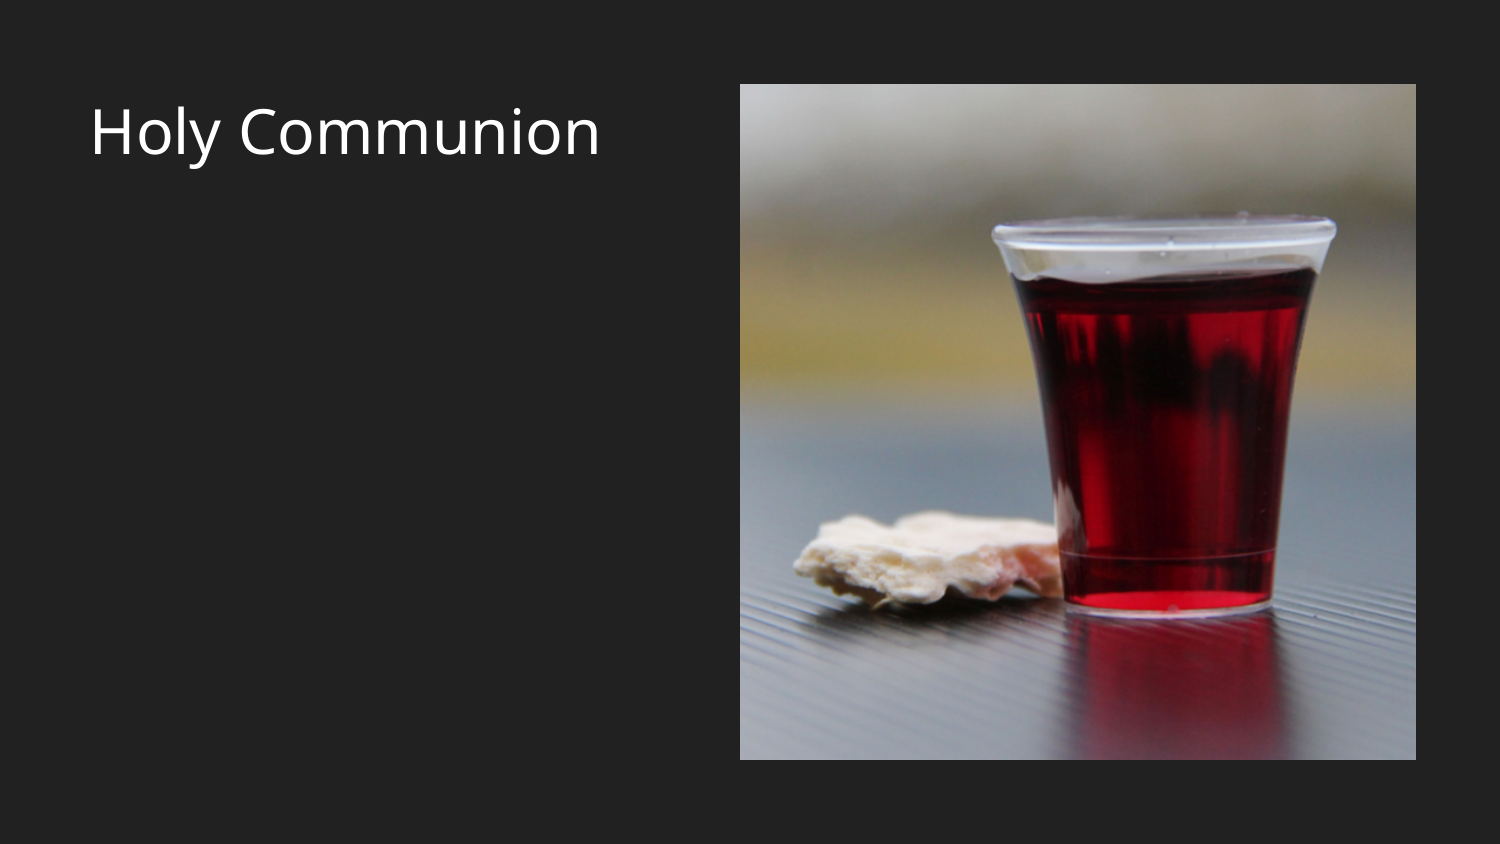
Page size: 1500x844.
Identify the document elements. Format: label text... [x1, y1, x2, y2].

text_box Holy Communion [74, 84, 675, 175]
picture [740, 84, 1416, 760]
